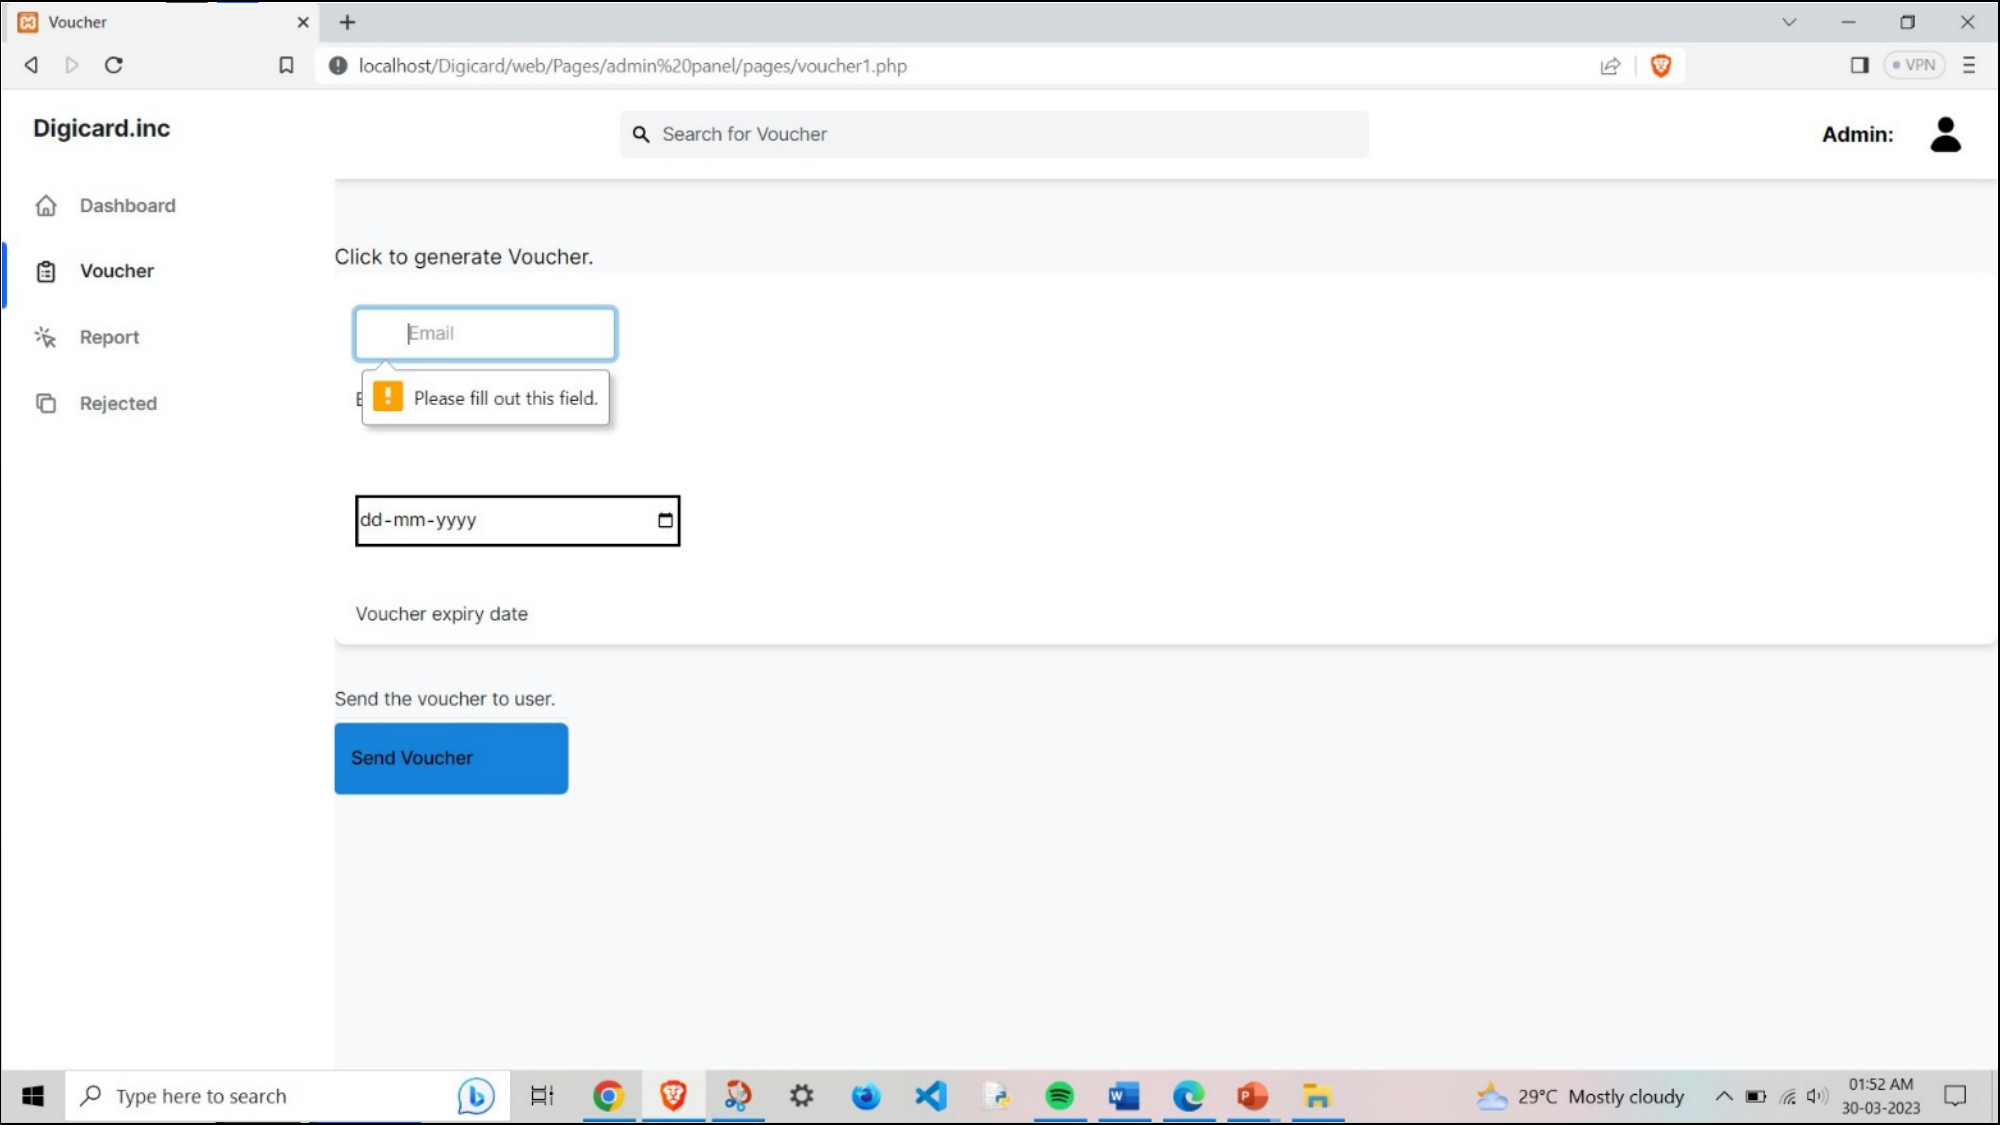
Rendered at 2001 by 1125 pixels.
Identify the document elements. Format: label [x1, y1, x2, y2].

text_box [0, 0, 2000, 1125]
